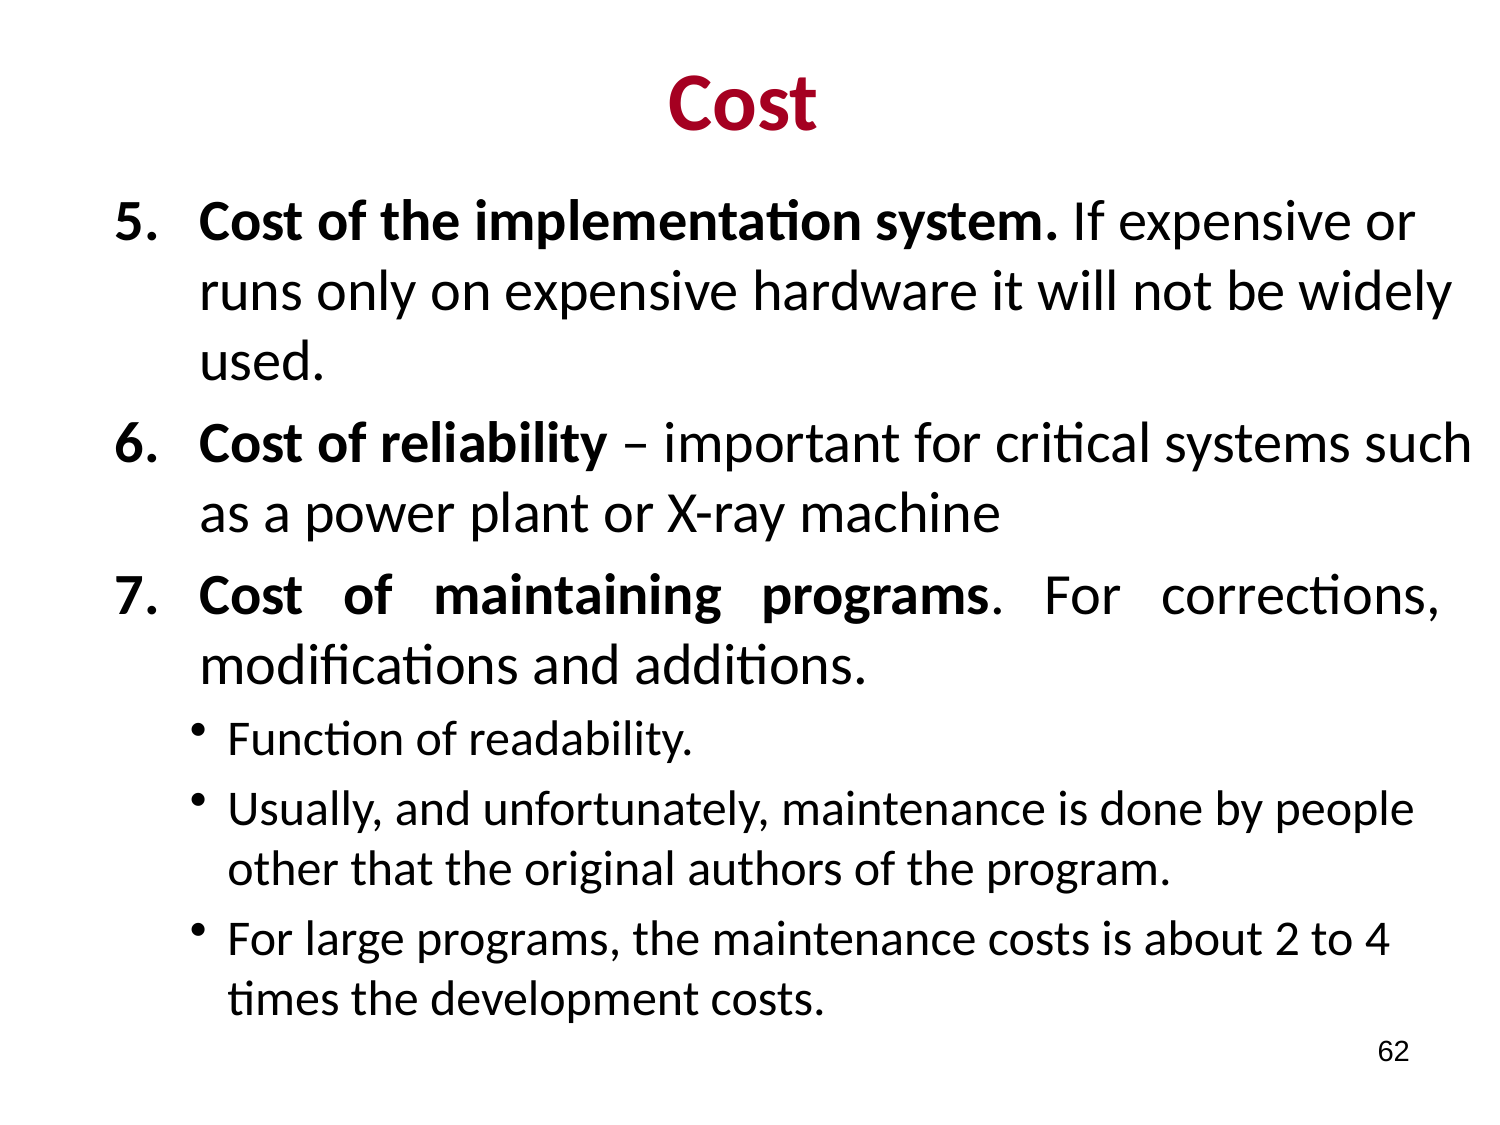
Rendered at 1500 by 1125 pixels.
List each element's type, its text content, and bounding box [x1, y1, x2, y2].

list Cost of the implementation system. If expensive or runs only on expensive hardware it will not be widely used. Cost of reliability – important for critical systems such as a power plant or X-ray machine Cost of maintaining programs. For corrections, modifications and additions. Function of readability. Usually, and unfortunately, maintenance is done by people other that the original authors of the program. For large programs, the maintenance costs is about 2 to 4 times the development costs. [24, 174, 1500, 1006]
title Cost [24, 45, 1463, 150]
slide_number 62 [1074, 1024, 1425, 1103]
